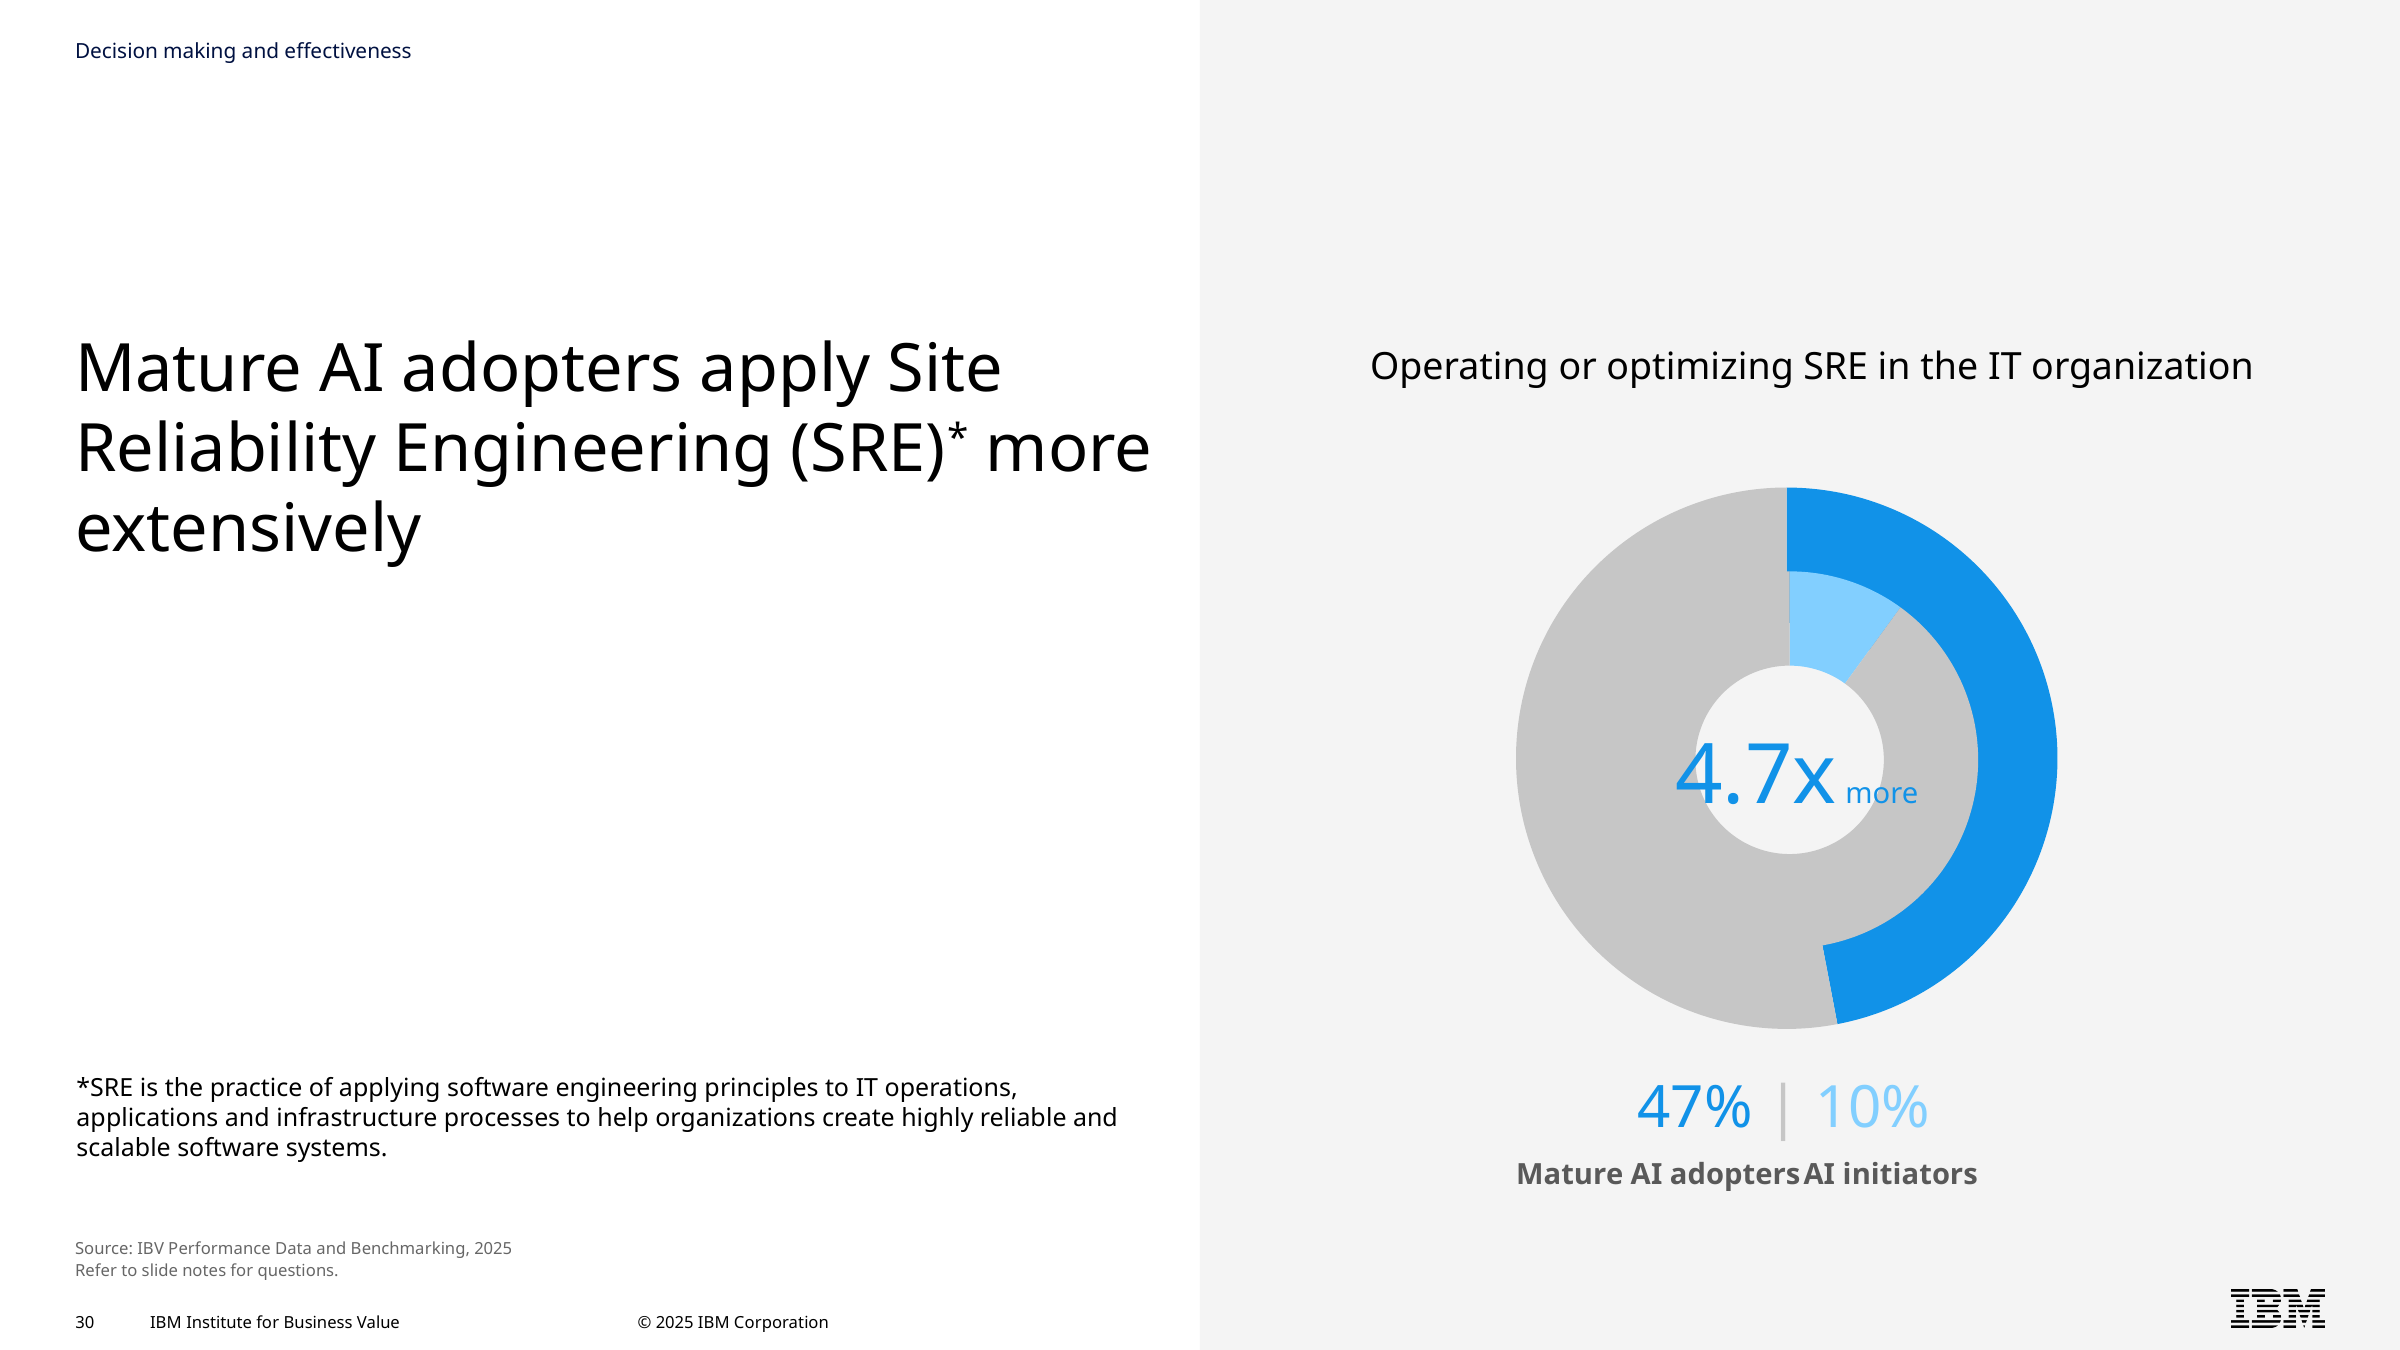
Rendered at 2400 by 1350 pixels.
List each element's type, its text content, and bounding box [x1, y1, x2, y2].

chart [1312, 487, 2207, 1068]
text_box *SRE is the practice of applying software engineering principles to IT operations, applications and infrastructure processes to help organizations create highly reliable and scalable software systems. [61, 1063, 1180, 1169]
text_box Operating or optimizing SRE in the IT organization [1312, 337, 2313, 400]
picture [2231, 1289, 2325, 1328]
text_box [1515, 1054, 2151, 1193]
title Mature AI adopters apply Site Reliability Engineering (SRE)* more extensively [75, 324, 1155, 513]
list Source: IBV Performance Data and Benchmarking, 2025 Refer to slide notes for questions. [75, 1204, 1170, 1280]
list Decision making and effectiveness [75, 37, 1163, 75]
